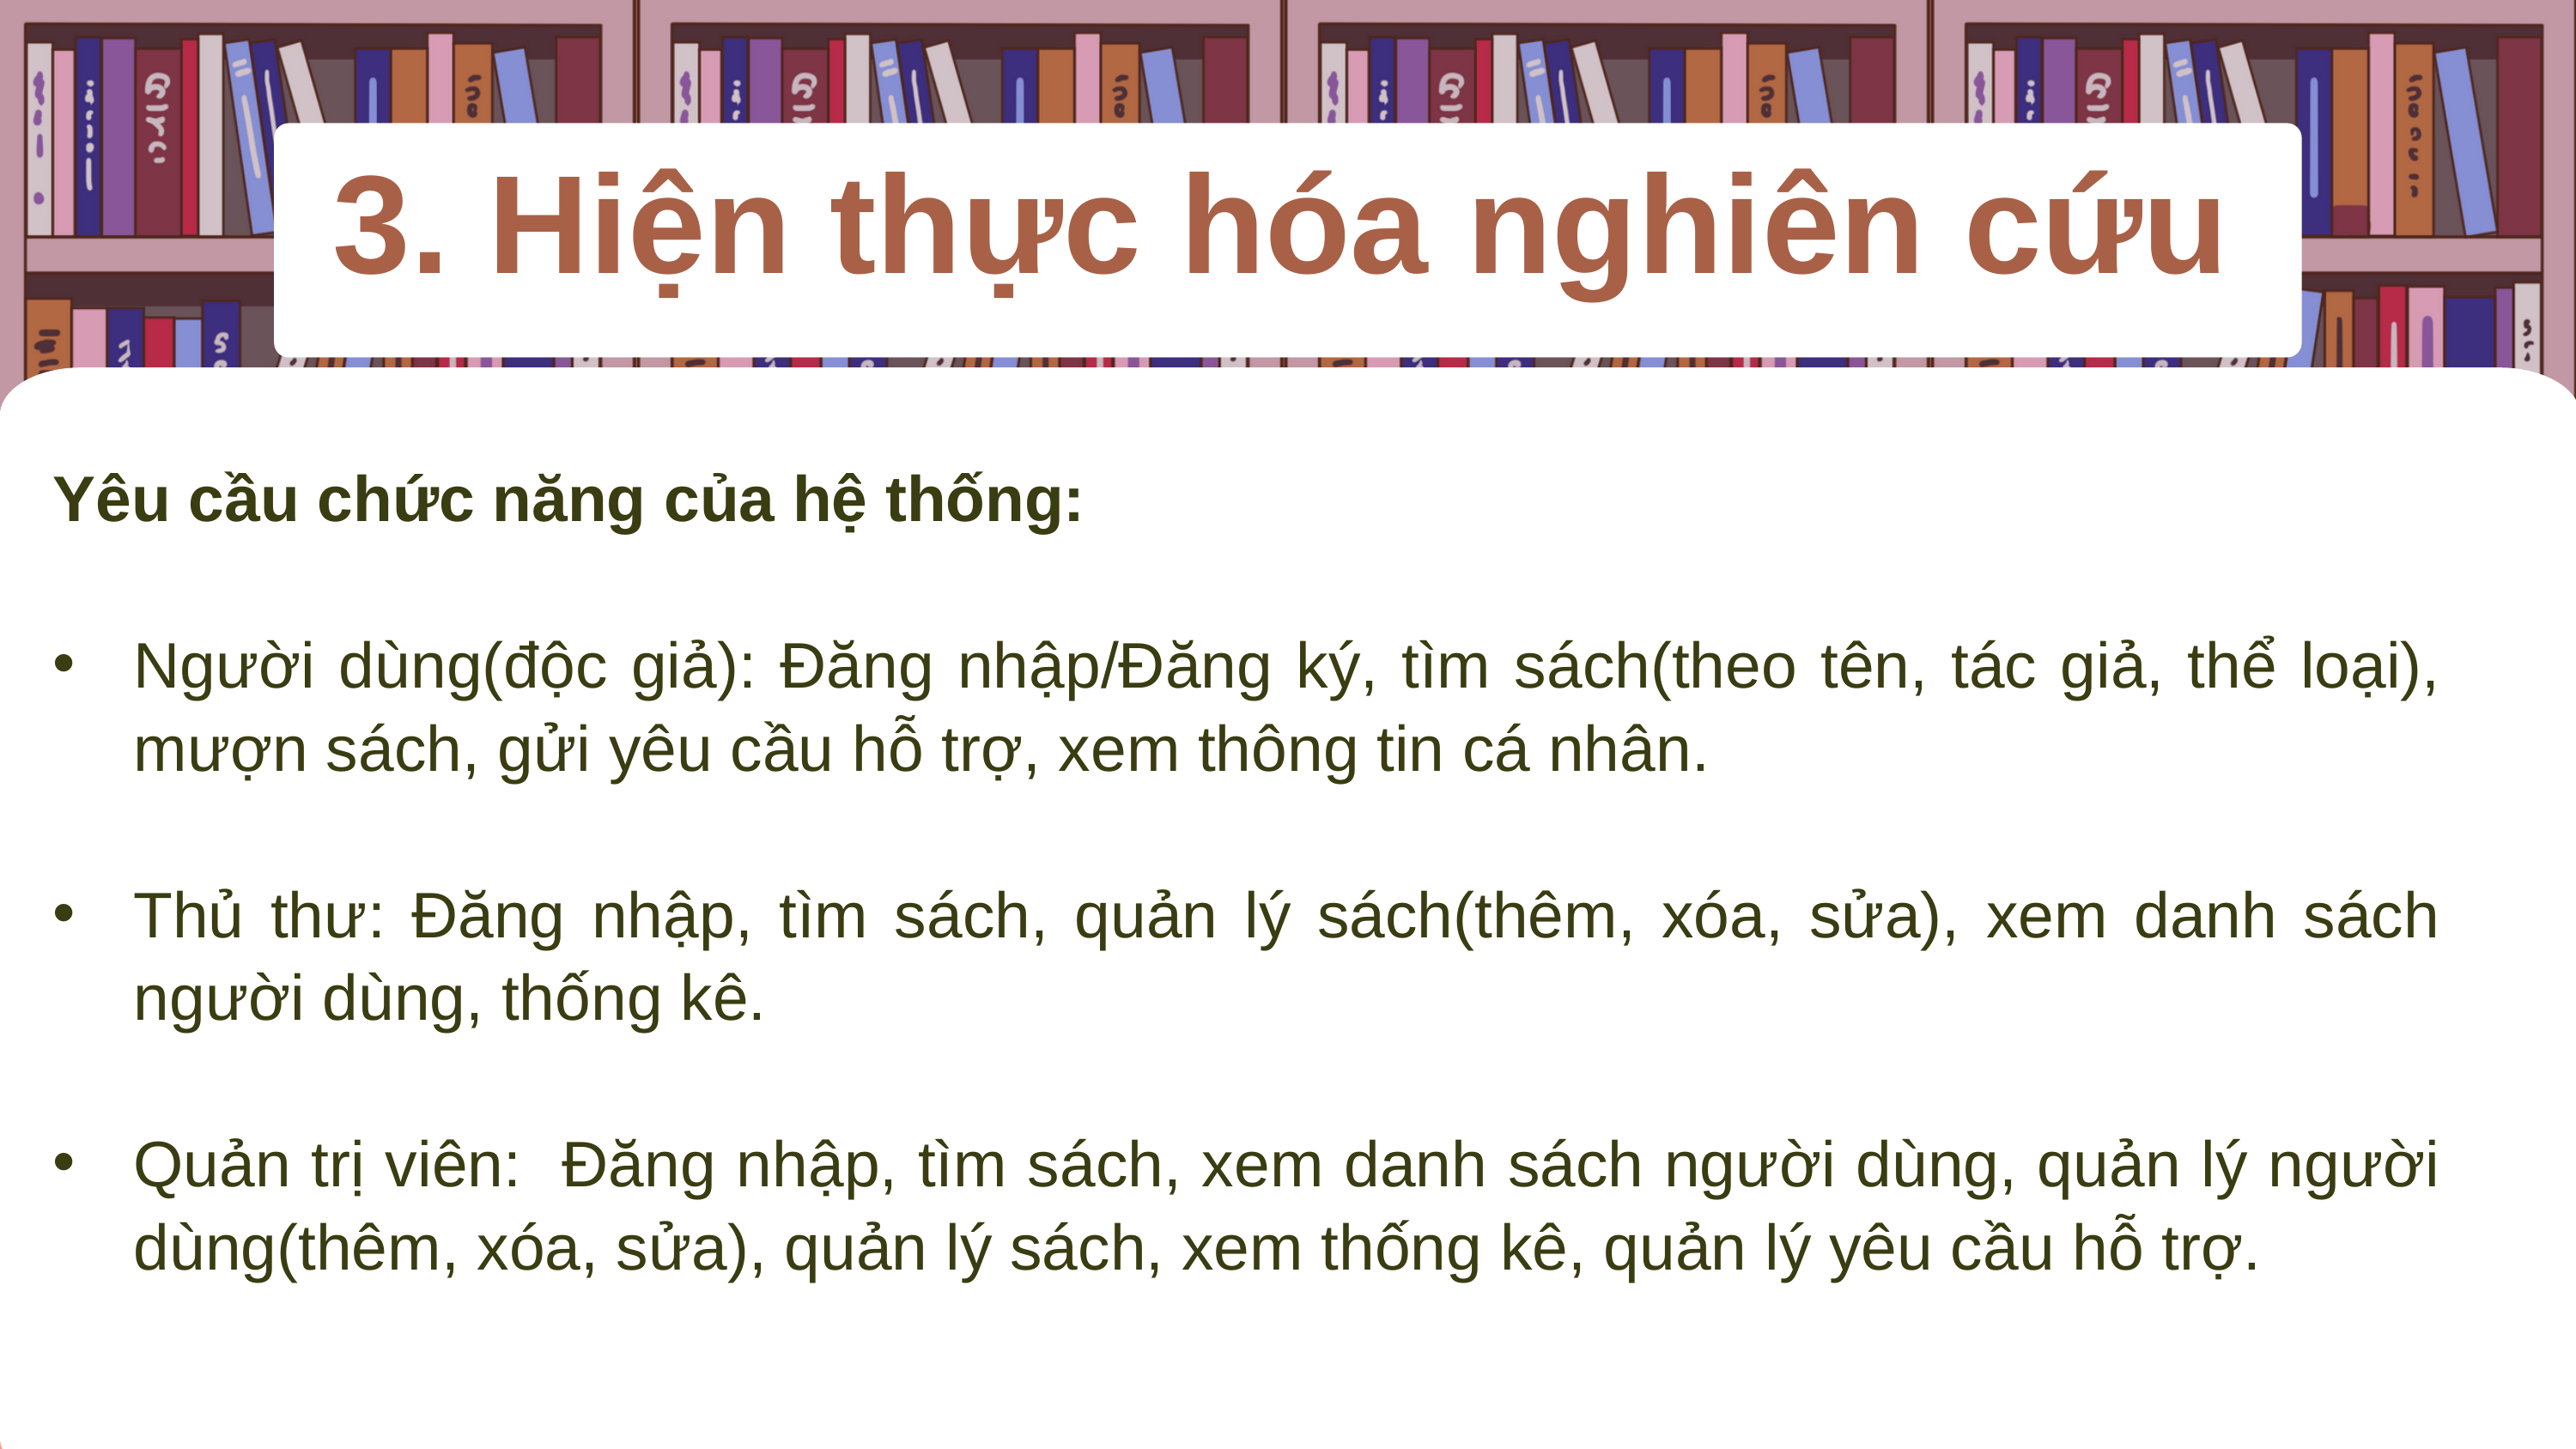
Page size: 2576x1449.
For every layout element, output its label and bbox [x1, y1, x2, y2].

text_box [273, 123, 2302, 358]
text_box [0, 0, 2576, 364]
text_box [0, 367, 2576, 1449]
